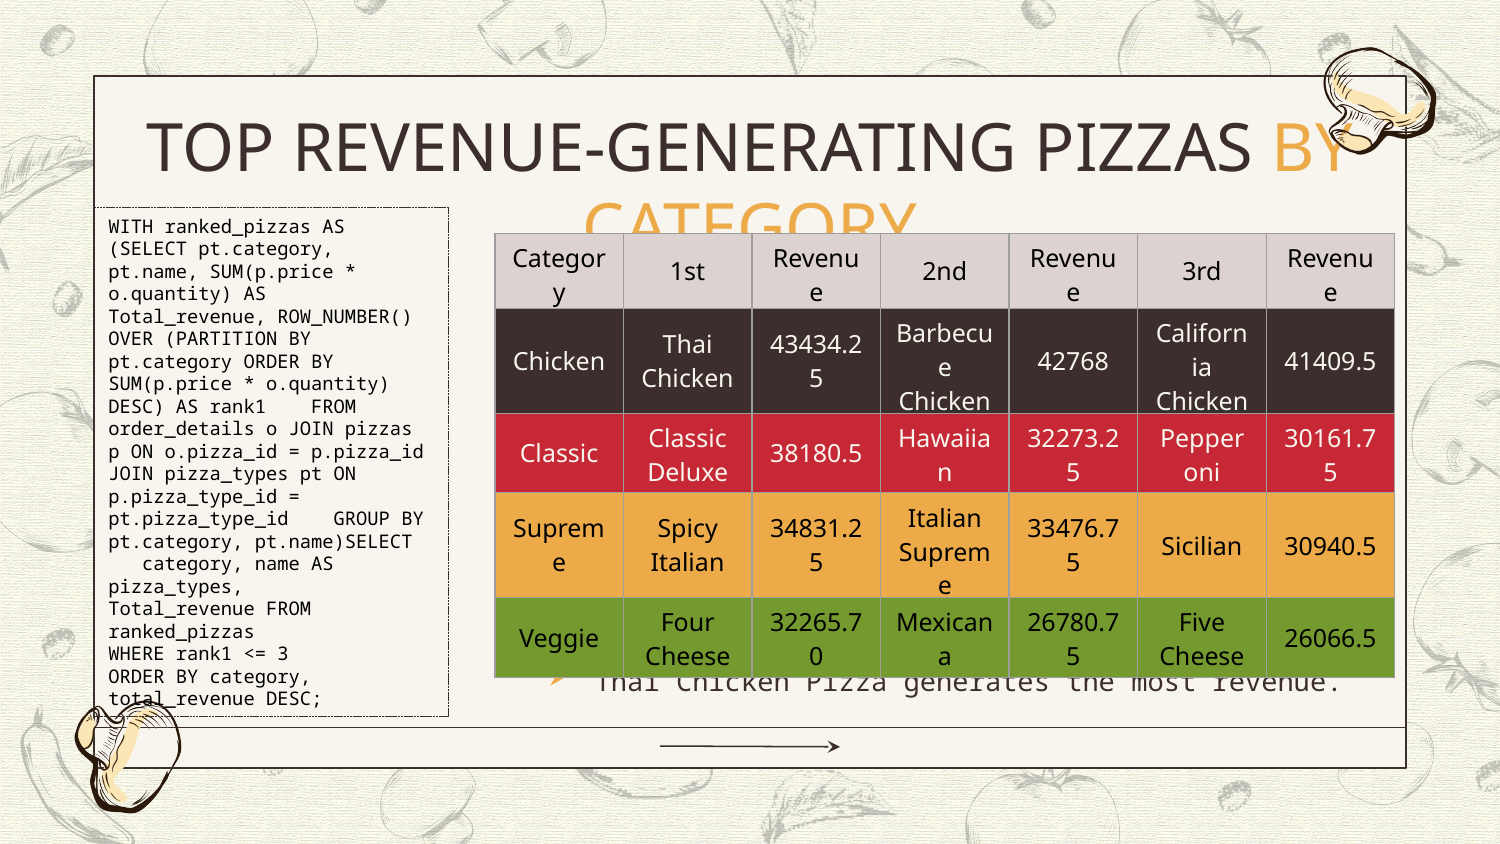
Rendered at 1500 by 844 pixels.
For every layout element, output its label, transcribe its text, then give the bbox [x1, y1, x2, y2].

table_cell 26780.75 [1010, 598, 1137, 677]
table_cell Four Cheese [624, 598, 751, 677]
table_header Category [496, 234, 623, 308]
table_cell 26066.5 [1267, 598, 1394, 677]
table_cell 33476.75 [1010, 493, 1137, 597]
table_cell 32273.25 [1010, 414, 1137, 492]
table_cell 32265.70 [753, 598, 880, 677]
table_cell Classic [496, 414, 623, 492]
table_cell Supreme [496, 493, 623, 597]
text_box Thai Chicken Pizza generates the most revenue. [300, 623, 1500, 738]
picture [0, 0, 1500, 844]
table_header Revenue [1010, 234, 1137, 308]
table_cell Pepperoni [1138, 414, 1266, 492]
table_header 2nd [881, 234, 1008, 308]
table_cell Hawaiian [881, 414, 1008, 492]
table_cell Classic Deluxe [624, 414, 751, 492]
table_cell 41409.5 [1267, 309, 1394, 413]
text_box WITH ranked_pizzas AS (SELECT pt.category, pt.name, SUM(p.price * o.quantity) AS Total_revenue, ROW_NUMBER() OVER (PARTITION BY pt.category ORDER BY SUM(p.price * o.quantity) DESC) AS rank1 FROM order_details o JOIN pizzas p ON o.pizza_id = p.pizza_id JOIN pizza_types pt ON p.pizza_type_id = pt.pizza_type_id GROUP BY pt.category, pt.name)SELECT category, name AS pizza_types, Total_revenue FROM ranked_pizzas WHERE rank1 <= 3 ORDER BY category, total_revenue DESC; [93, 207, 449, 717]
table_cell Veggie [496, 598, 623, 677]
table_header Revenue [1267, 234, 1394, 308]
table_cell Italian Supreme [881, 493, 1008, 597]
table_cell 34831.25 [753, 493, 880, 597]
table_cell Thai Chicken [624, 309, 751, 413]
table_cell 42768 [1010, 309, 1137, 413]
table_cell Sicilian [1138, 493, 1266, 597]
table_header Revenue [753, 234, 880, 308]
table_cell Barbecue Chicken [881, 309, 1008, 413]
table_header 1st [624, 234, 751, 308]
table_cell 30940.5 [1267, 493, 1394, 597]
table_cell 38180.5 [753, 414, 880, 492]
table_cell Chicken [496, 309, 623, 413]
title TOP REVENUE-GENERATING PIZZAS BY CATEGORY [115, 89, 1278, 183]
table_cell Mexicana [881, 598, 1008, 677]
table_header 3rd [1138, 234, 1266, 308]
table_cell 43434.25 [753, 309, 880, 413]
table_cell California Chicken [1138, 309, 1266, 413]
table_cell 30161.75 [1267, 414, 1394, 492]
table_cell Five Cheese [1138, 598, 1266, 677]
table_cell Spicy Italian [624, 493, 751, 597]
